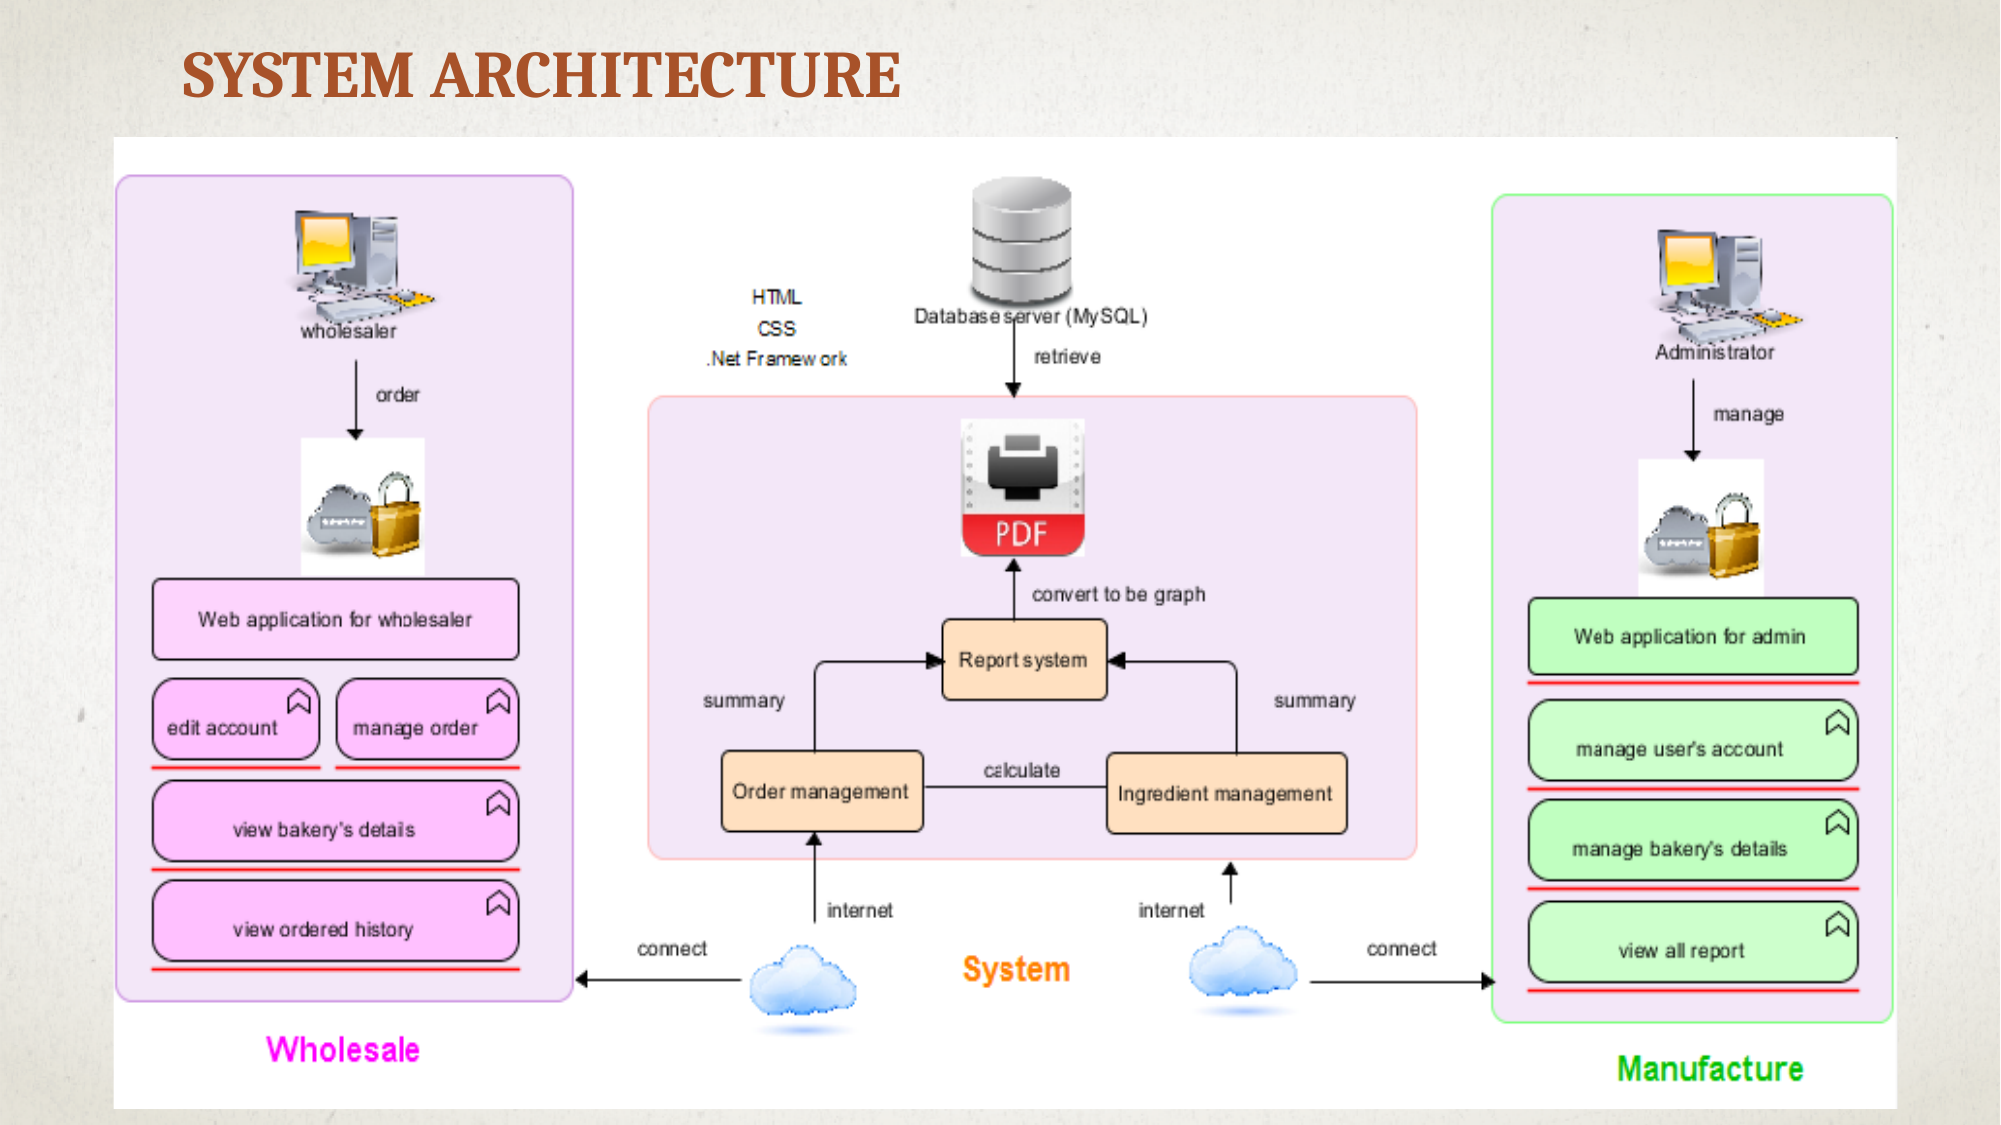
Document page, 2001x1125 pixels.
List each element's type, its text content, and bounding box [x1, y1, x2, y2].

picture [0, 0, 2001, 1125]
text_box System architecture [169, 32, 1745, 137]
